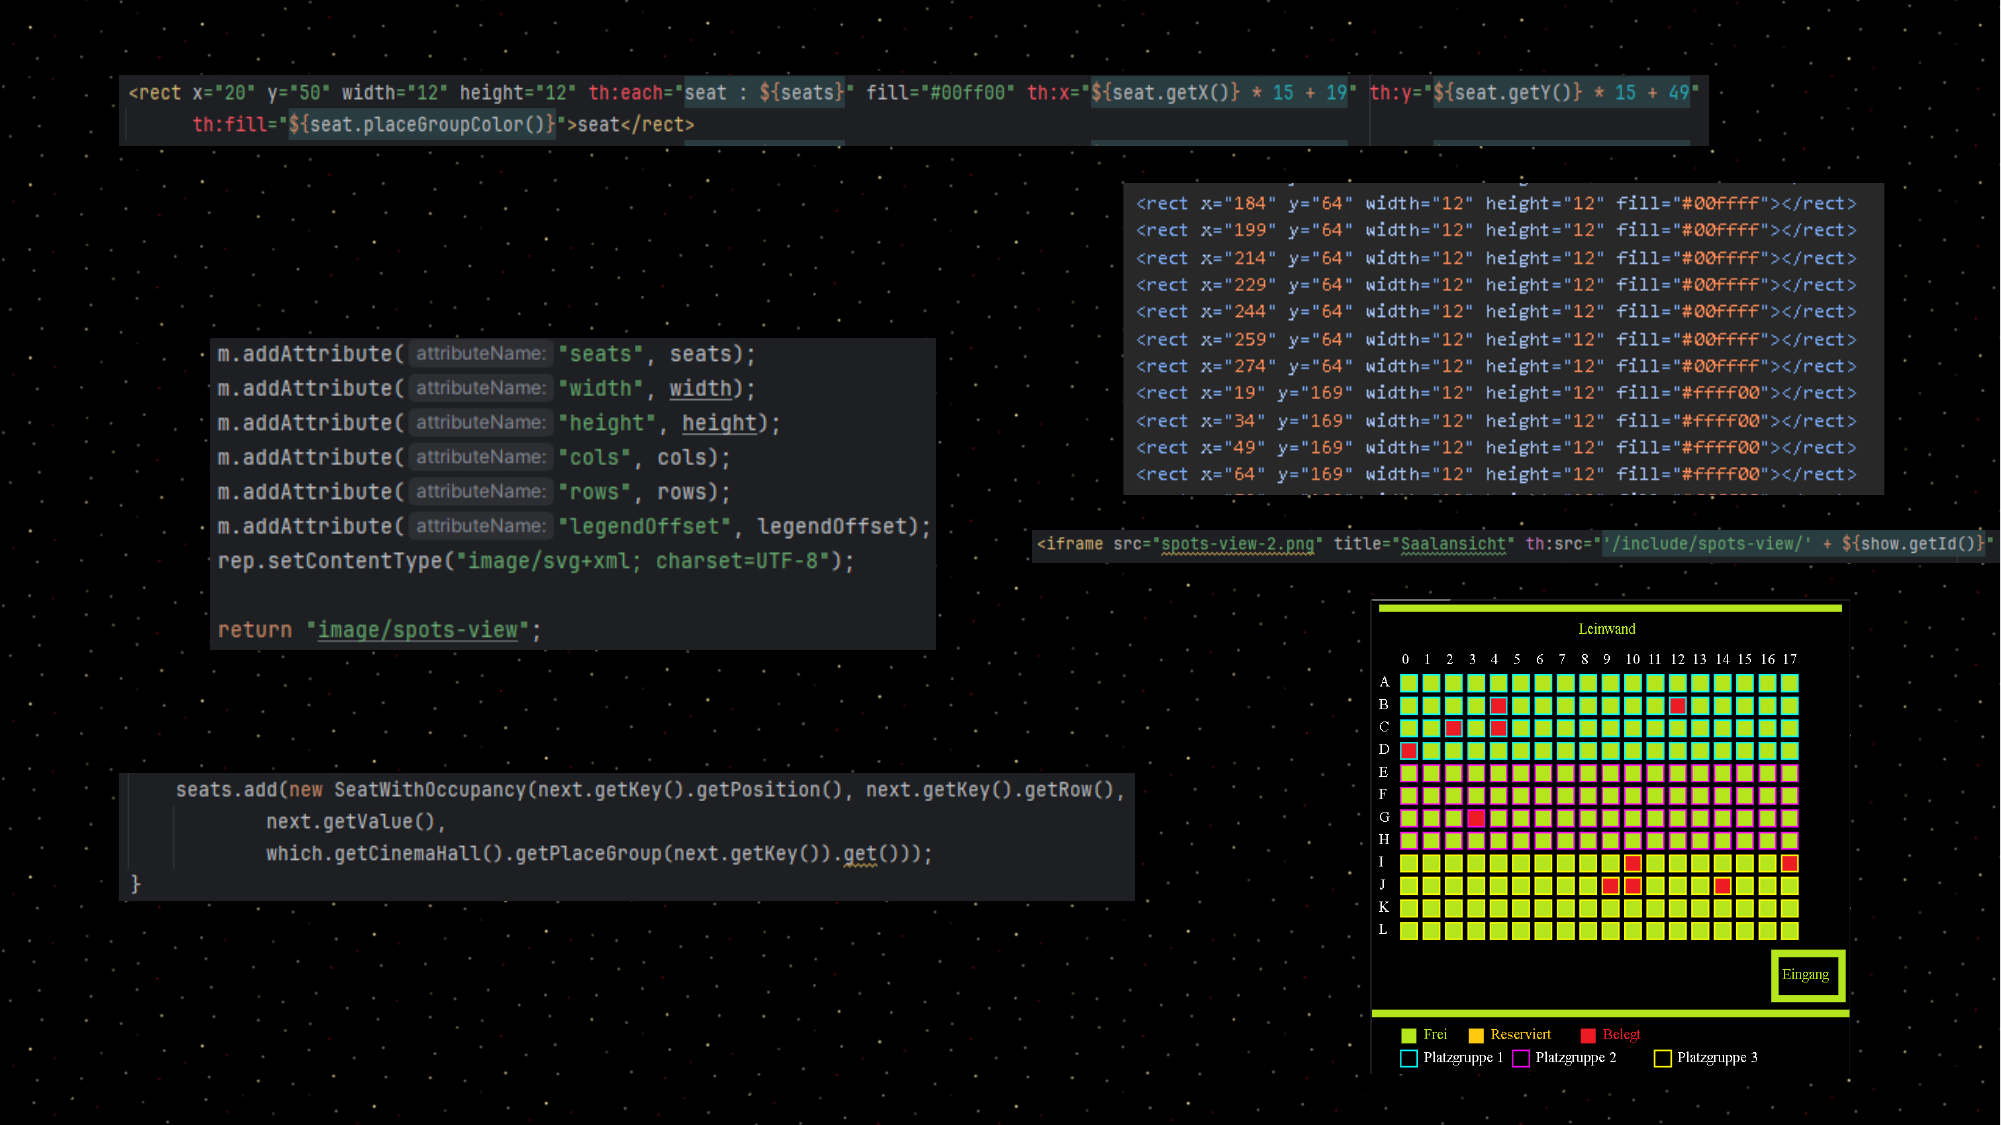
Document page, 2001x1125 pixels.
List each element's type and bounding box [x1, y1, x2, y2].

picture [0, 0, 2001, 1125]
list [118, 773, 1136, 901]
